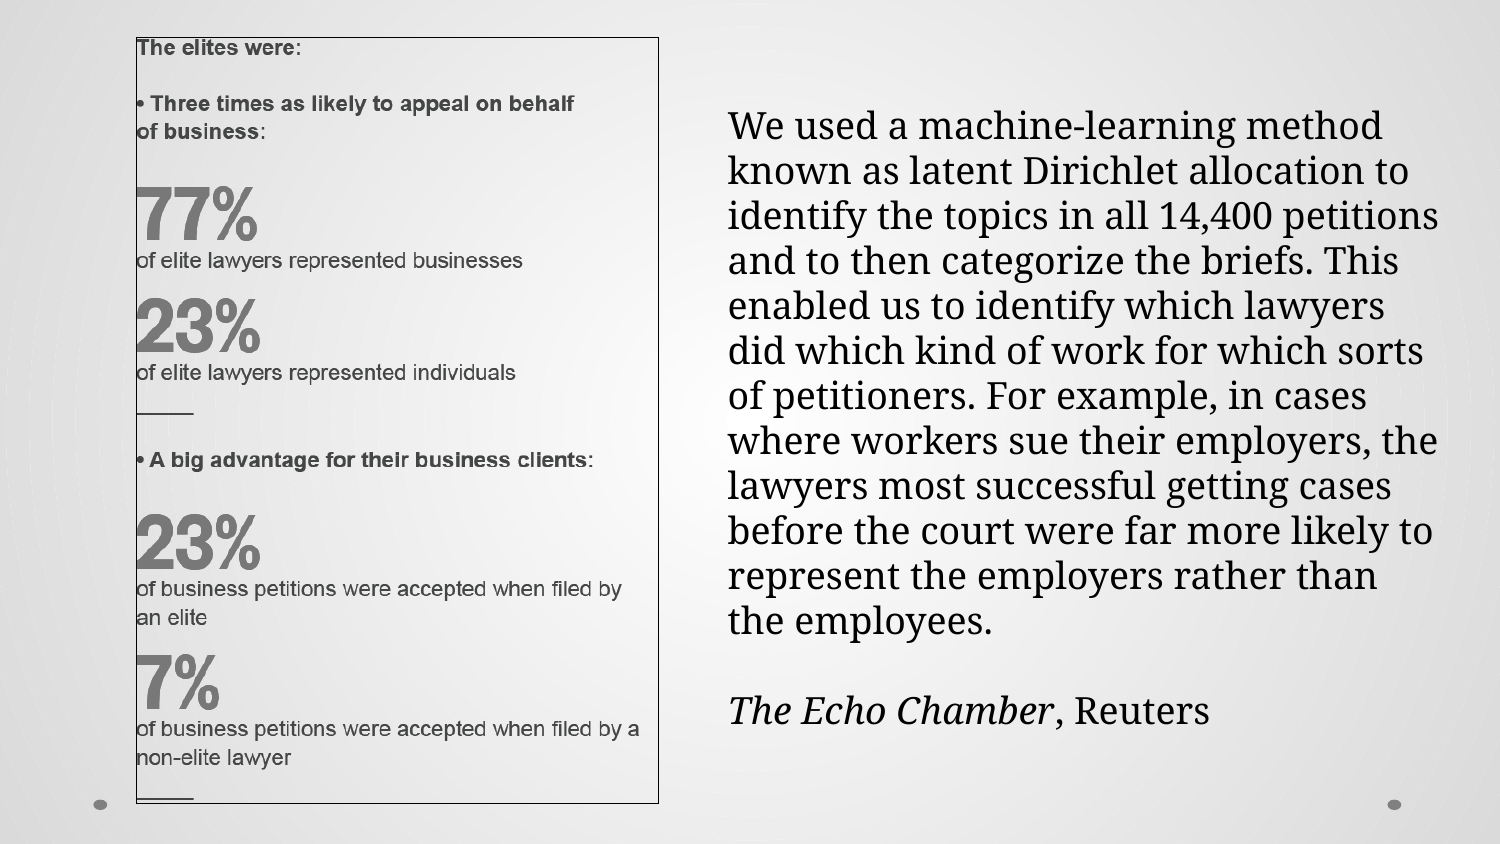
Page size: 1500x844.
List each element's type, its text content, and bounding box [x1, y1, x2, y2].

picture [136, 36, 660, 804]
text_box We used a machine-learning method known as latent Dirichlet allocation to identify the topics in all 14,400 petitions and to then categorize the briefs. This enabled us to identify which lawyers did which kind of work for which sorts of petitioners. For example, in cases where workers sue their employers, the lawyers most successful getting cases before the court were far more likely to represent the employers rather than the employees. The Echo Chamber, Reuters [712, 94, 1460, 740]
